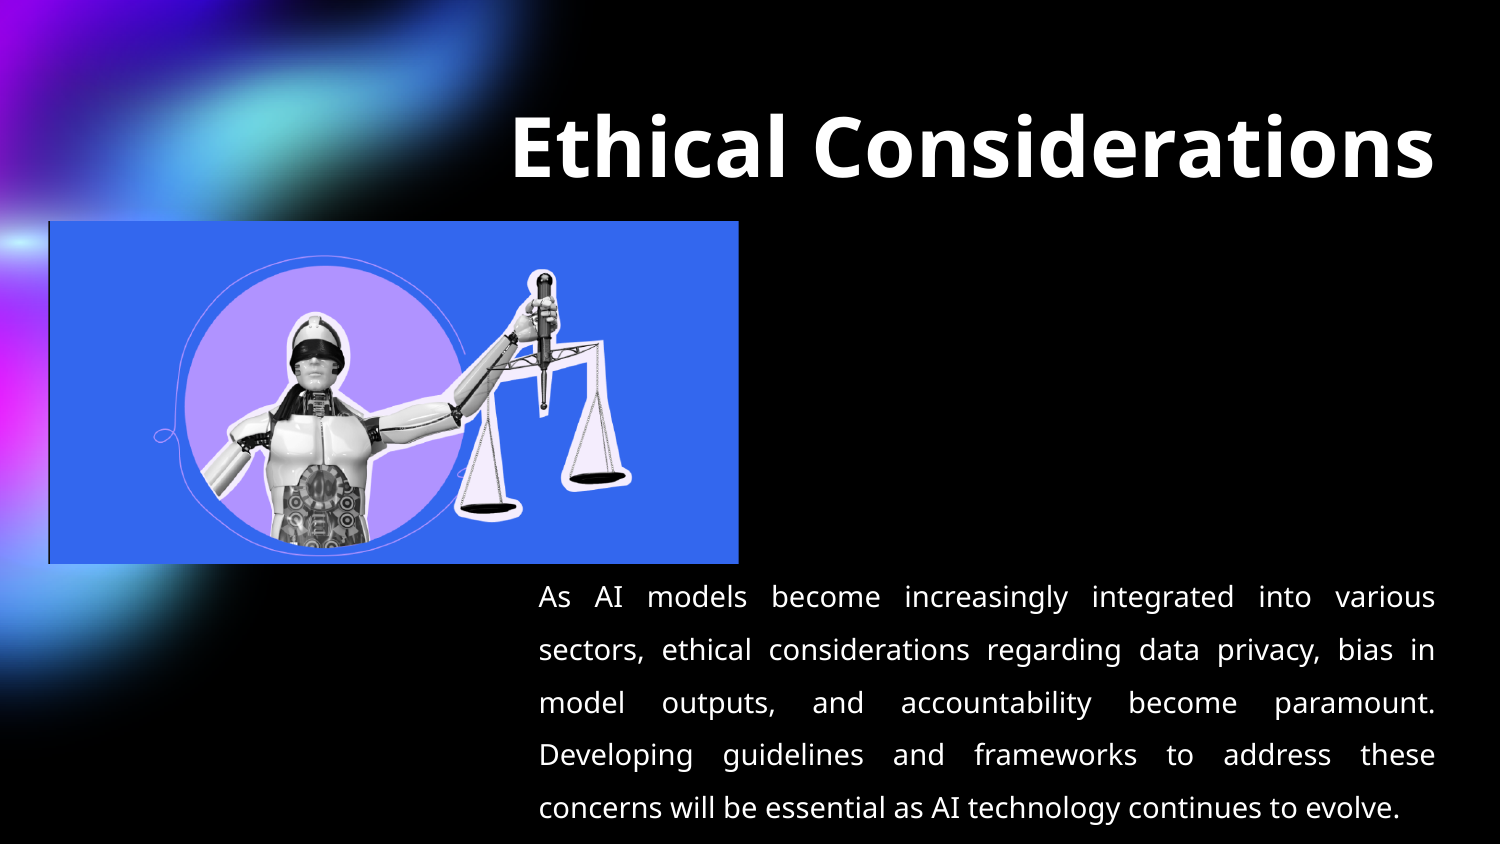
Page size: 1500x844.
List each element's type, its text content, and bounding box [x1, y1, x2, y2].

picture [0, 0, 1491, 844]
title Ethical Considerations [275, 79, 1452, 302]
subtitle As AI models become increasingly integrated into various sectors, ethical considerations regarding data privacy, bias in model outputs, and accountability become paramount. Developing guidelines and frameworks to address these concerns will be essential as AI technology continues to evolve. [485, 542, 1452, 840]
